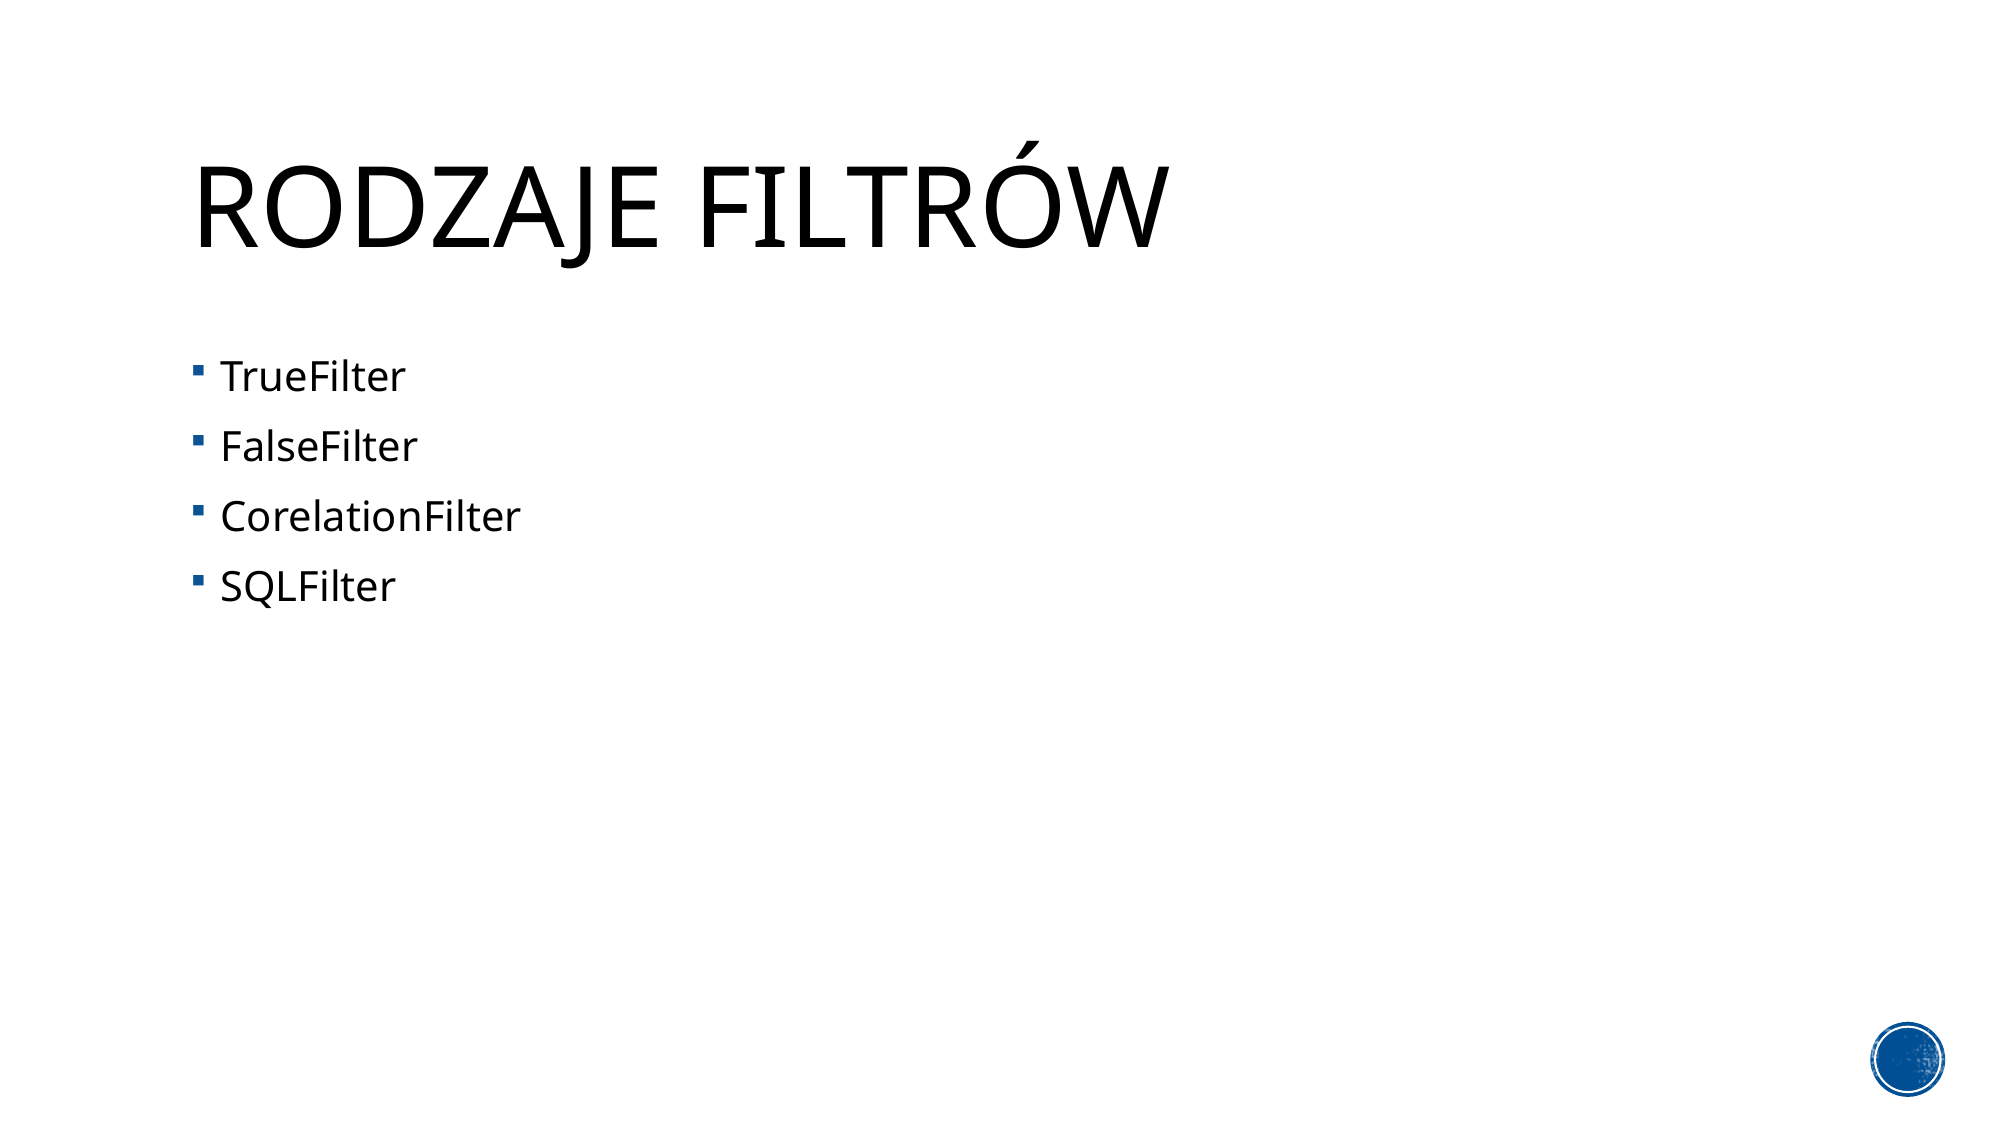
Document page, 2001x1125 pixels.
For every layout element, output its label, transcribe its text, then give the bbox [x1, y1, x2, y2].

title Rodzaje filtrów [175, 79, 1826, 344]
list TrueFilter FalseFilter CorelationFilter SQLFilter [175, 348, 1826, 1013]
